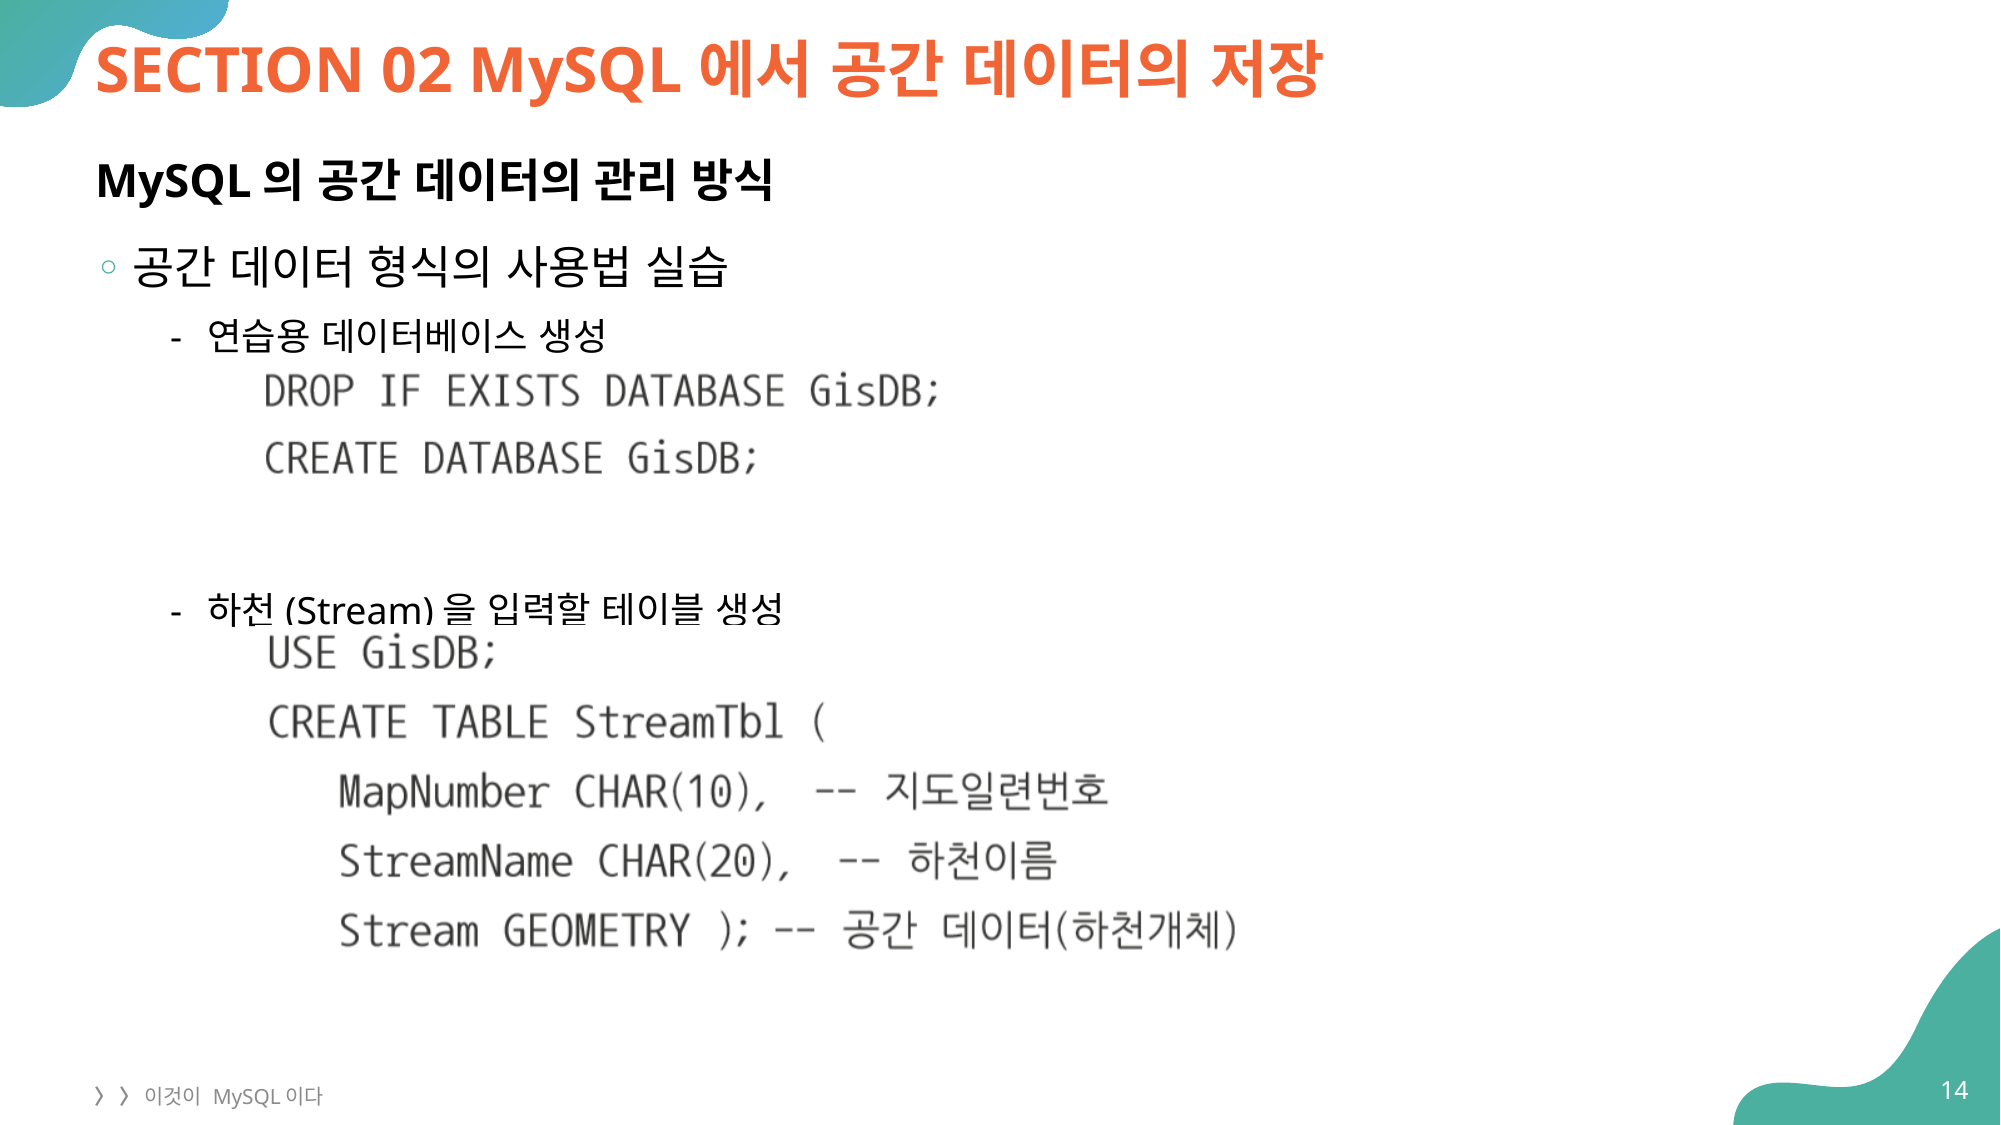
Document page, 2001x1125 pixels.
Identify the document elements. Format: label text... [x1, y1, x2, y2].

slide_number 14 [1917, 1061, 1984, 1122]
picture [255, 363, 940, 480]
list MySQL의 공간 데이터의 관리 방식 공간 데이터 형식의 사용법 실습 연습용 데이터베이스 생성 하천(Stream)을 입력할 테이블 생성 [79, 133, 1931, 1062]
title SECTION 02 MySQL에서 공간 데이터의 저장 [79, 17, 1931, 128]
picture [255, 625, 1240, 955]
footer 〉 〉 이것이 MySQL이다 [79, 1078, 755, 1114]
